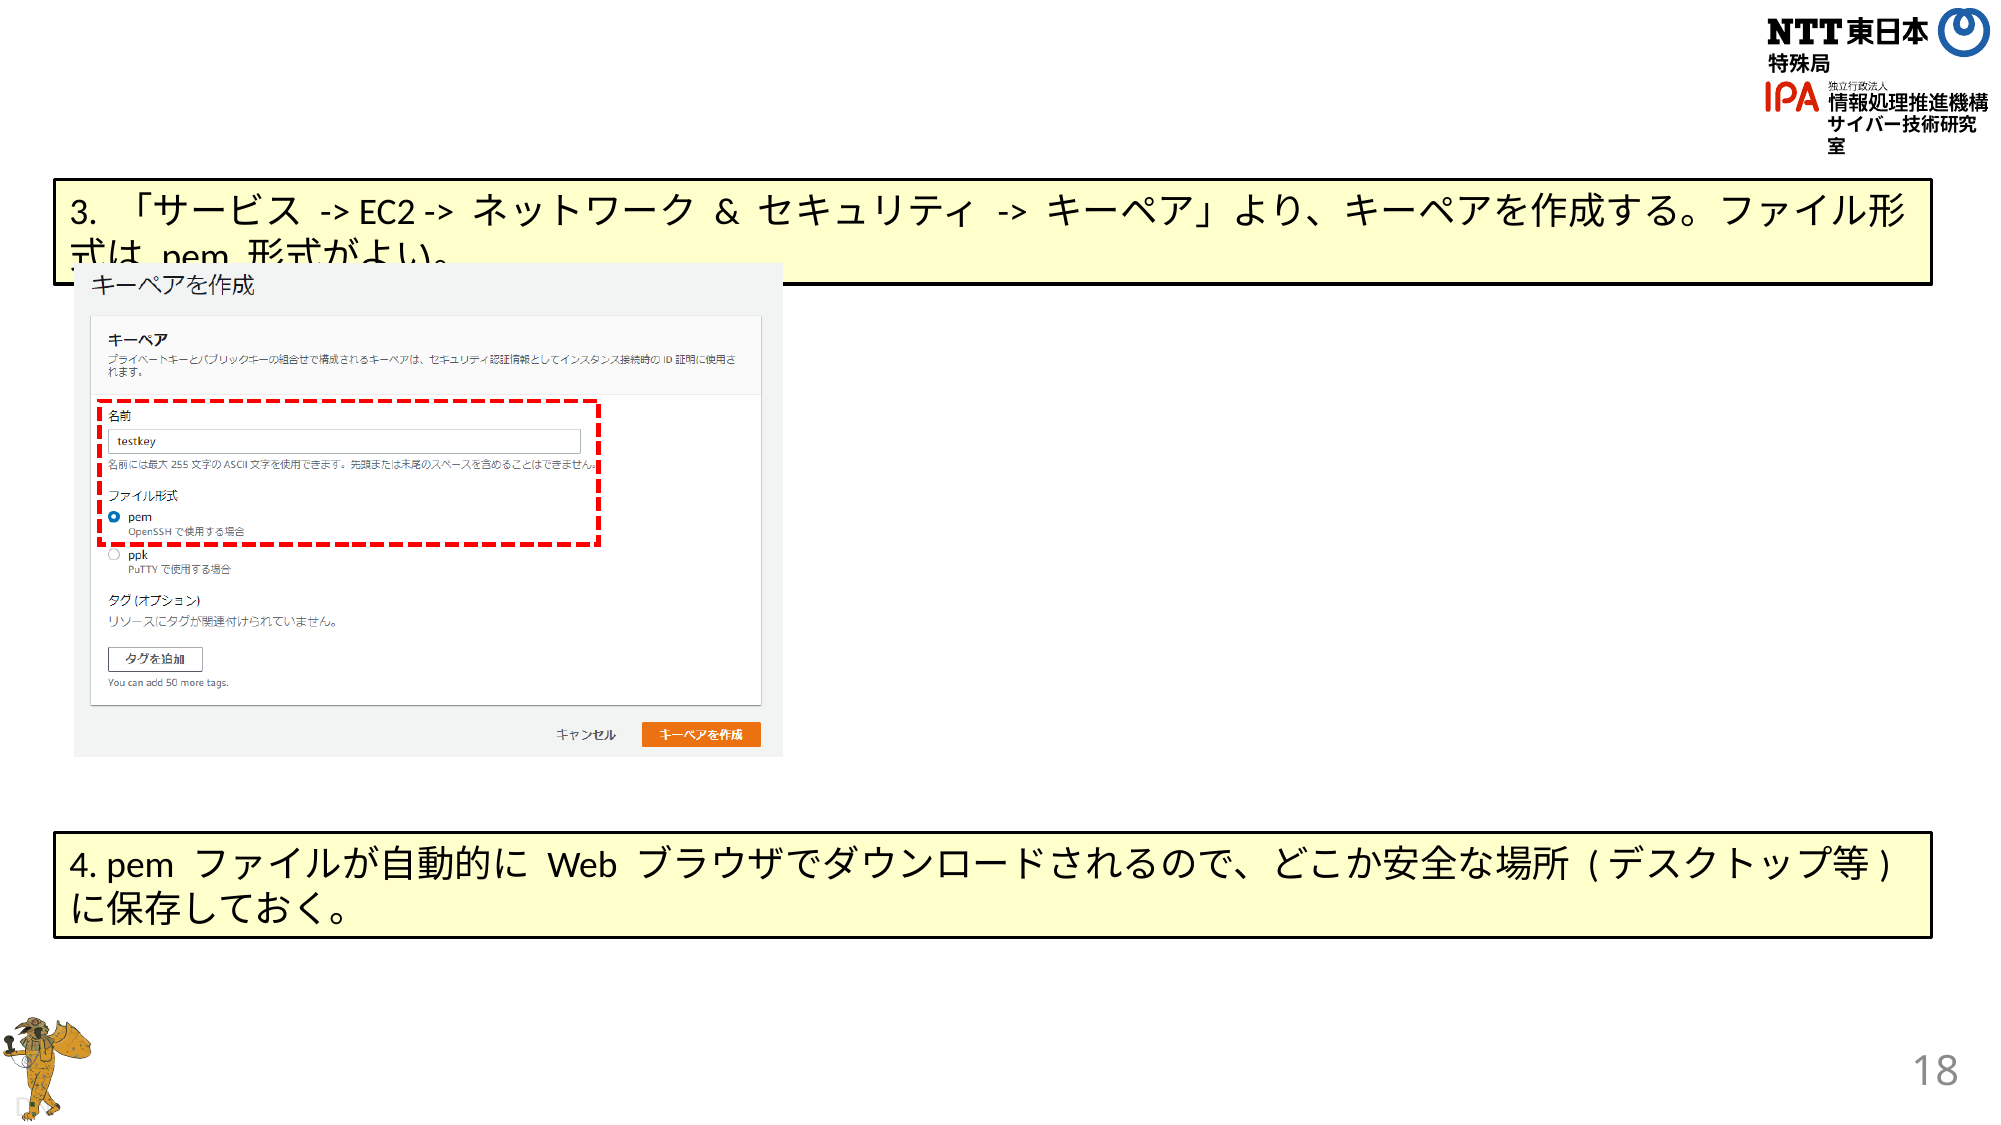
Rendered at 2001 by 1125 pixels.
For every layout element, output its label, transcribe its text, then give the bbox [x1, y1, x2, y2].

slide_number 18 [1412, 1042, 1975, 1103]
text_box 3. 「サービス -> EC2 -> ネットワーク & セキュリティ -> キーペア」より、キーペアを作成する。ファイル形式は pem 形式がよい。 [54, 179, 1932, 285]
text_box 4. pem ファイルが自動的に Web ブラウザでダウンロードされるので、どこか安全な場所 (デスクトップ等) に保存しておく。 [54, 832, 1932, 938]
picture [74, 263, 783, 757]
